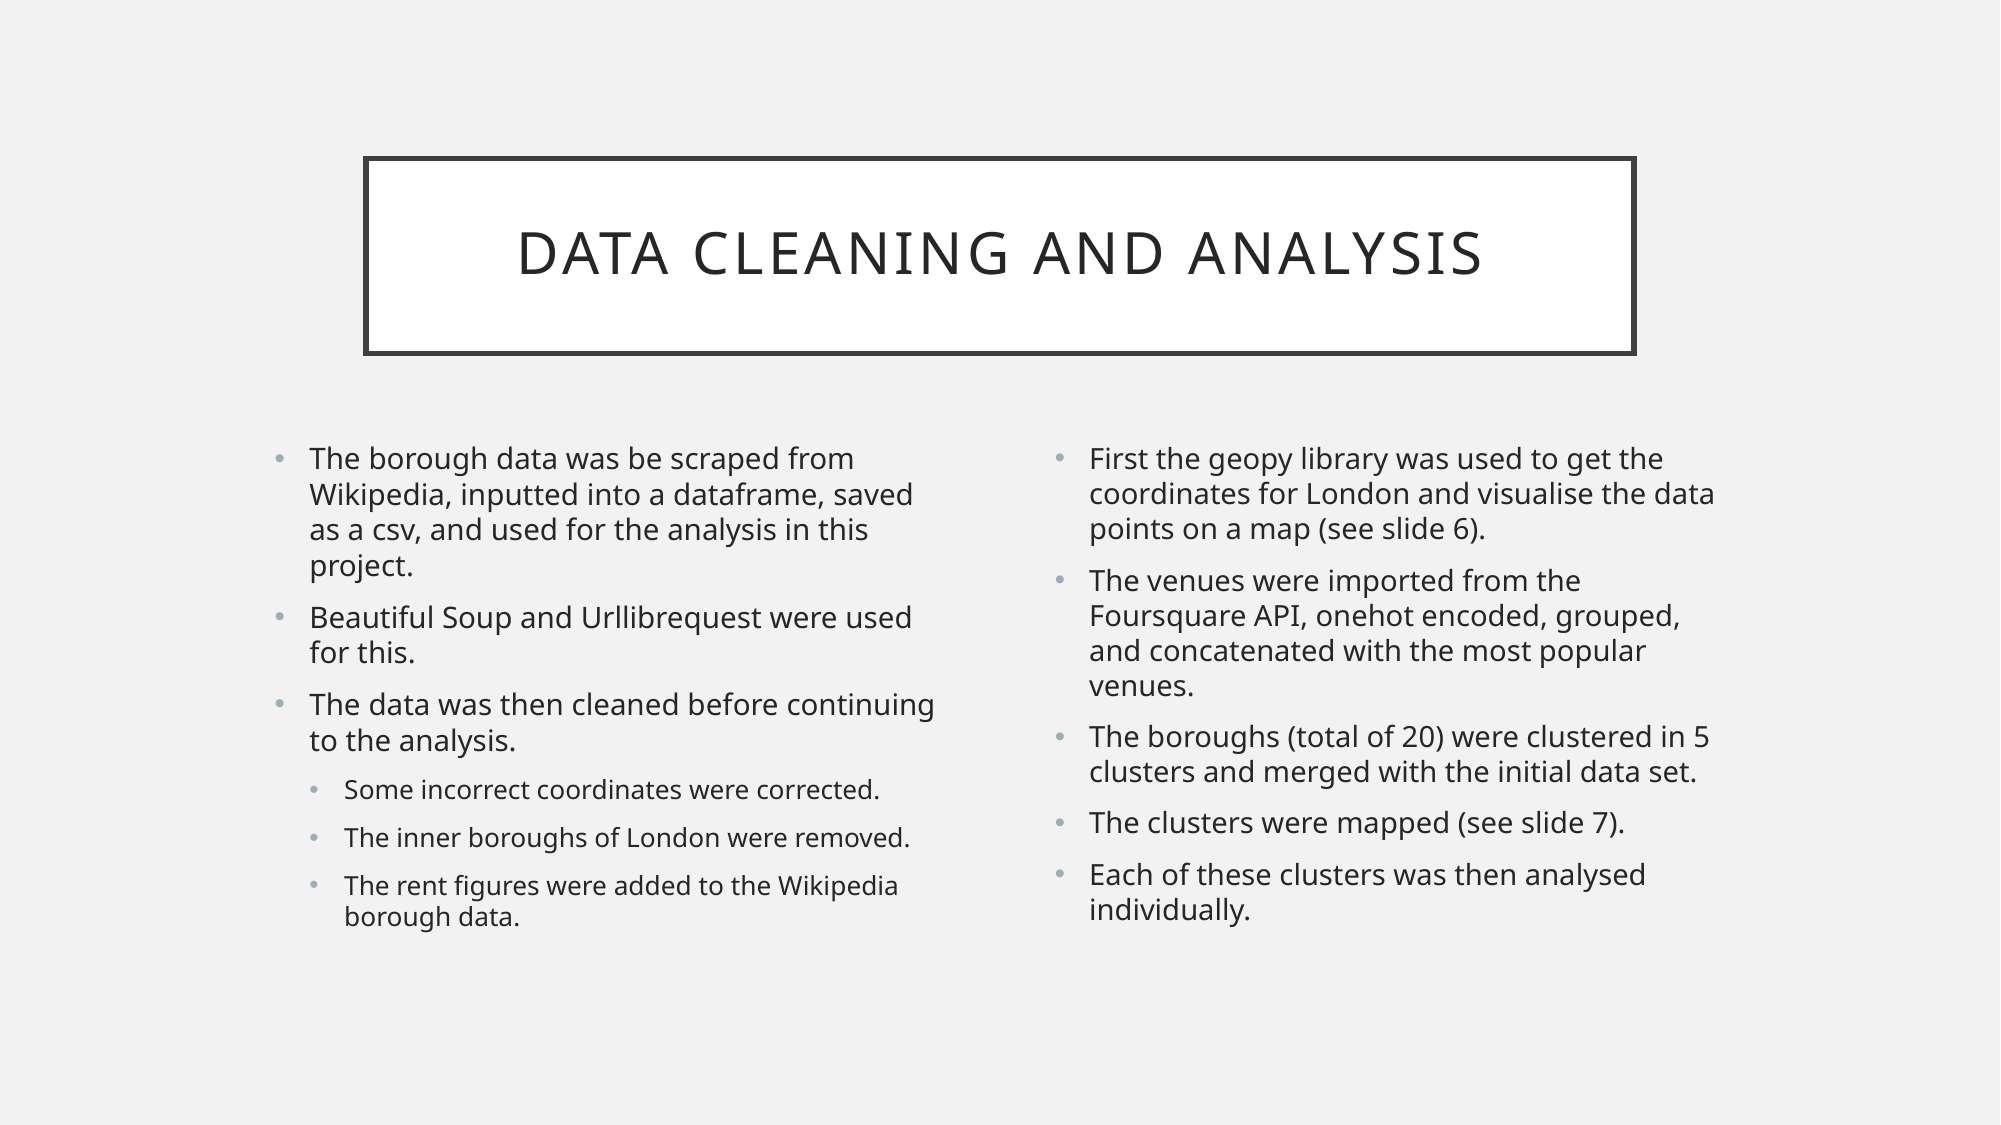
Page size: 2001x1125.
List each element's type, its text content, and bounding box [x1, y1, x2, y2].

list The borough data was be scraped from Wikipedia, inputted into a dataframe, saved as a csv, and used for the analysis in this project. Beautiful Soup and Urllibrequest were used for this. The data was then cleaned before continuing to the analysis. Some incorrect coordinates were corrected. The inner boroughs of London were removed. The rent figures were added to the Wikipedia borough data. [259, 432, 961, 942]
title Data cleaning and analysis [363, 156, 1637, 356]
list First the geopy library was used to get the coordinates for London and visualise the data points on a map (see slide 6). The venues were imported from the Foursquare API, onehot encoded, grouped, and concatenated with the most popular venues. The boroughs (total of 20) were clustered in 5 clusters and merged with the initial data set. The clusters were mapped (see slide 7). Each of these clusters was then analysed individually. [1039, 432, 1741, 942]
